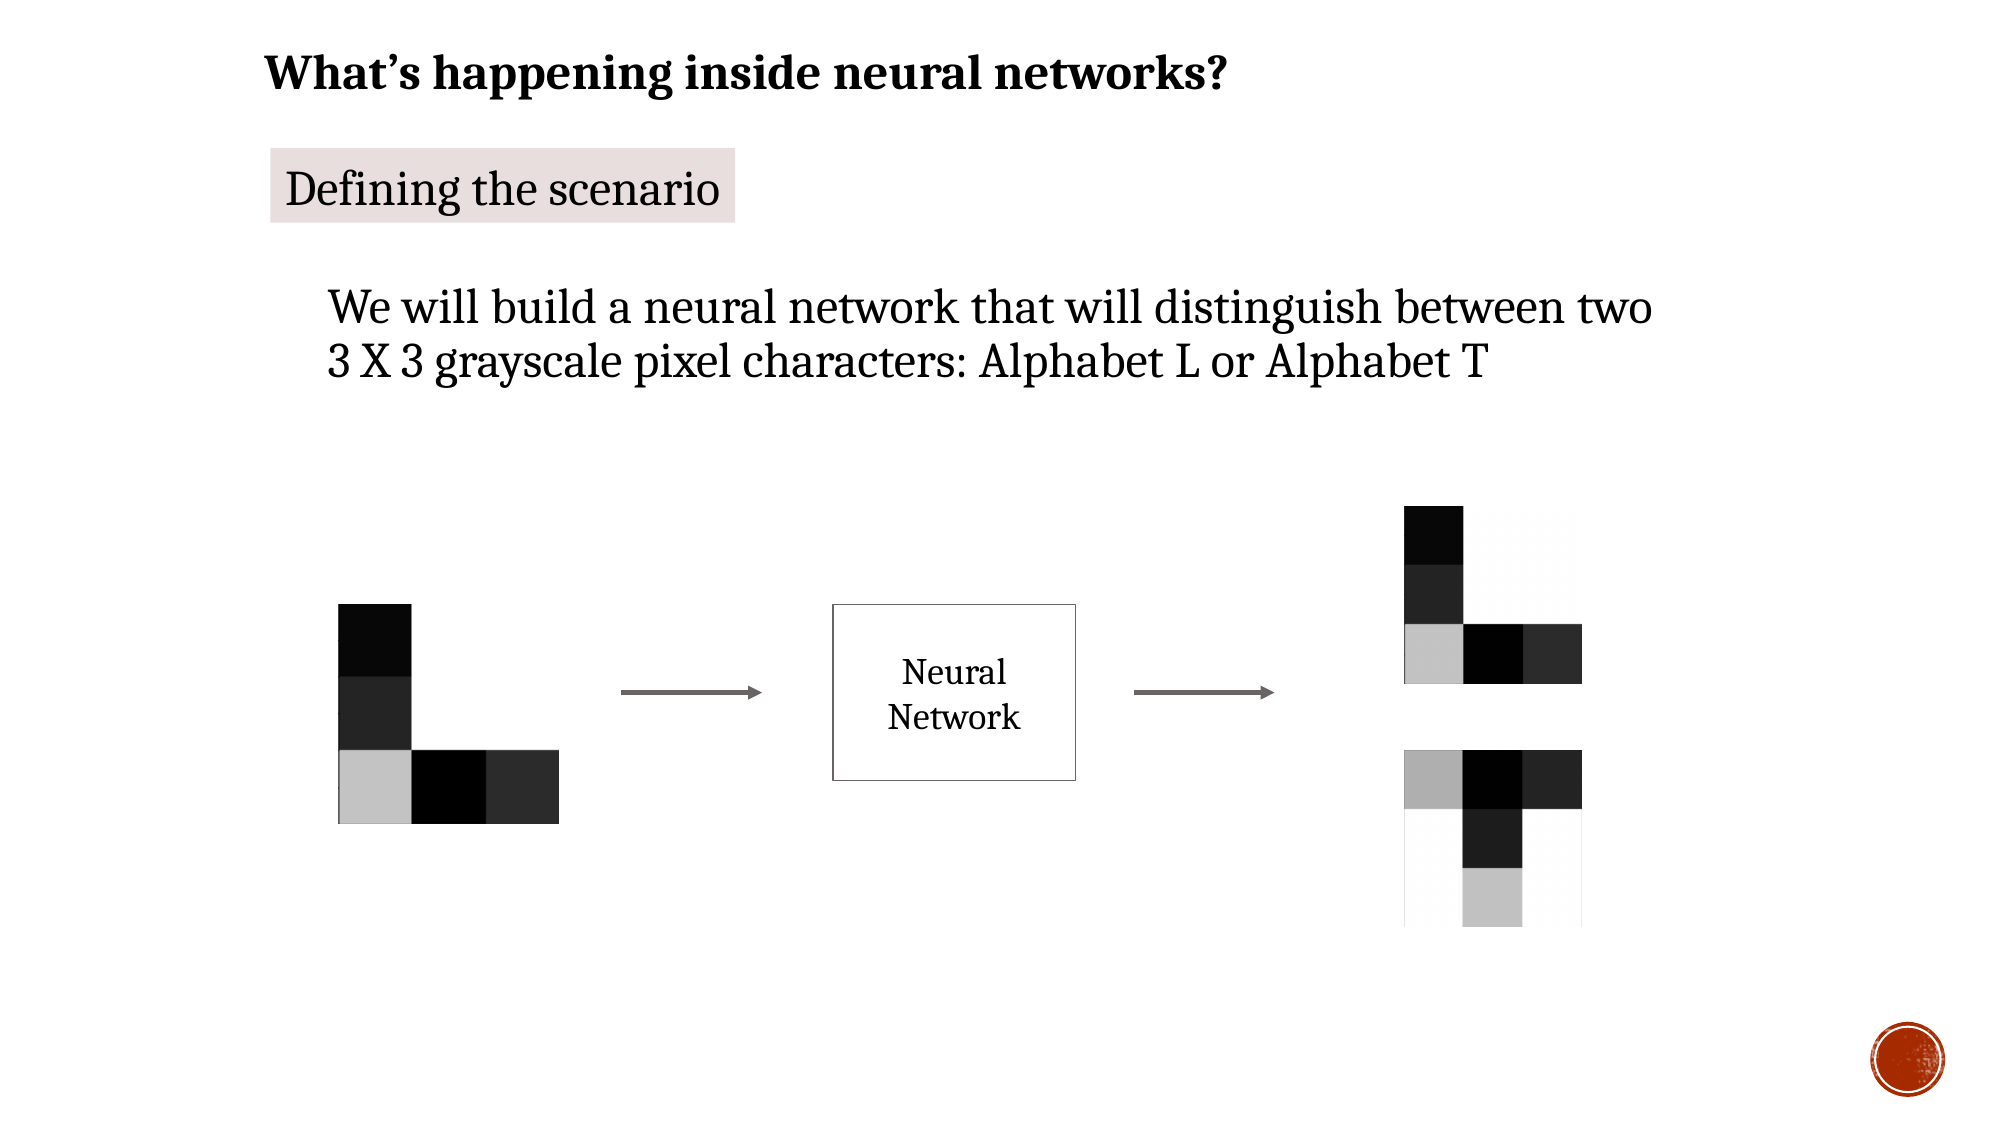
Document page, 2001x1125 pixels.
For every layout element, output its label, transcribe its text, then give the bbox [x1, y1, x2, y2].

list We will build a neural network that will distinguish between two 3 X 3 grayscale pixel characters: Alphabet L or Alphabet T [312, 264, 1669, 409]
picture [338, 604, 559, 824]
text_box Neural Network [832, 604, 1076, 781]
picture [1404, 506, 1582, 684]
text_box What’s happening inside neural networks? [249, 32, 1388, 125]
text_box Defining the scenario [270, 147, 736, 223]
picture [1404, 750, 1582, 927]
